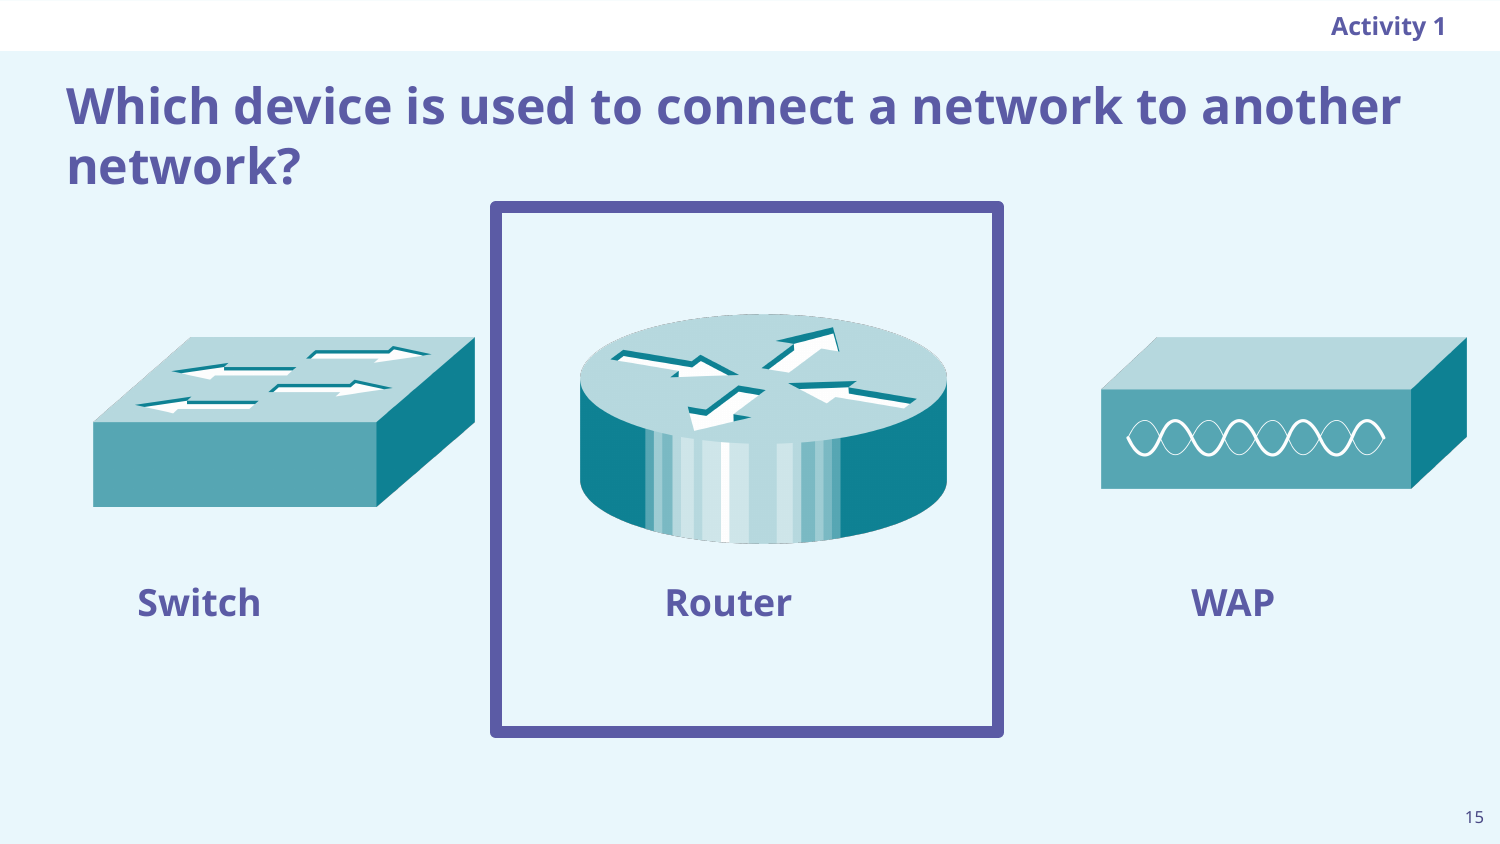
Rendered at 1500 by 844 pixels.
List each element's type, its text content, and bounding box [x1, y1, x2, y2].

title Which device is used to connect a network to another network? [51, 77, 1449, 192]
picture [580, 314, 947, 544]
text_box Router [649, 563, 824, 639]
subtitle Activity 1 [862, 0, 1448, 52]
text_box [496, 207, 999, 733]
text_box WAP [1176, 563, 1298, 639]
text_box Switch [122, 563, 297, 639]
picture [1100, 336, 1468, 490]
picture [93, 336, 475, 507]
slide_number ‹#› [1448, 792, 1500, 844]
